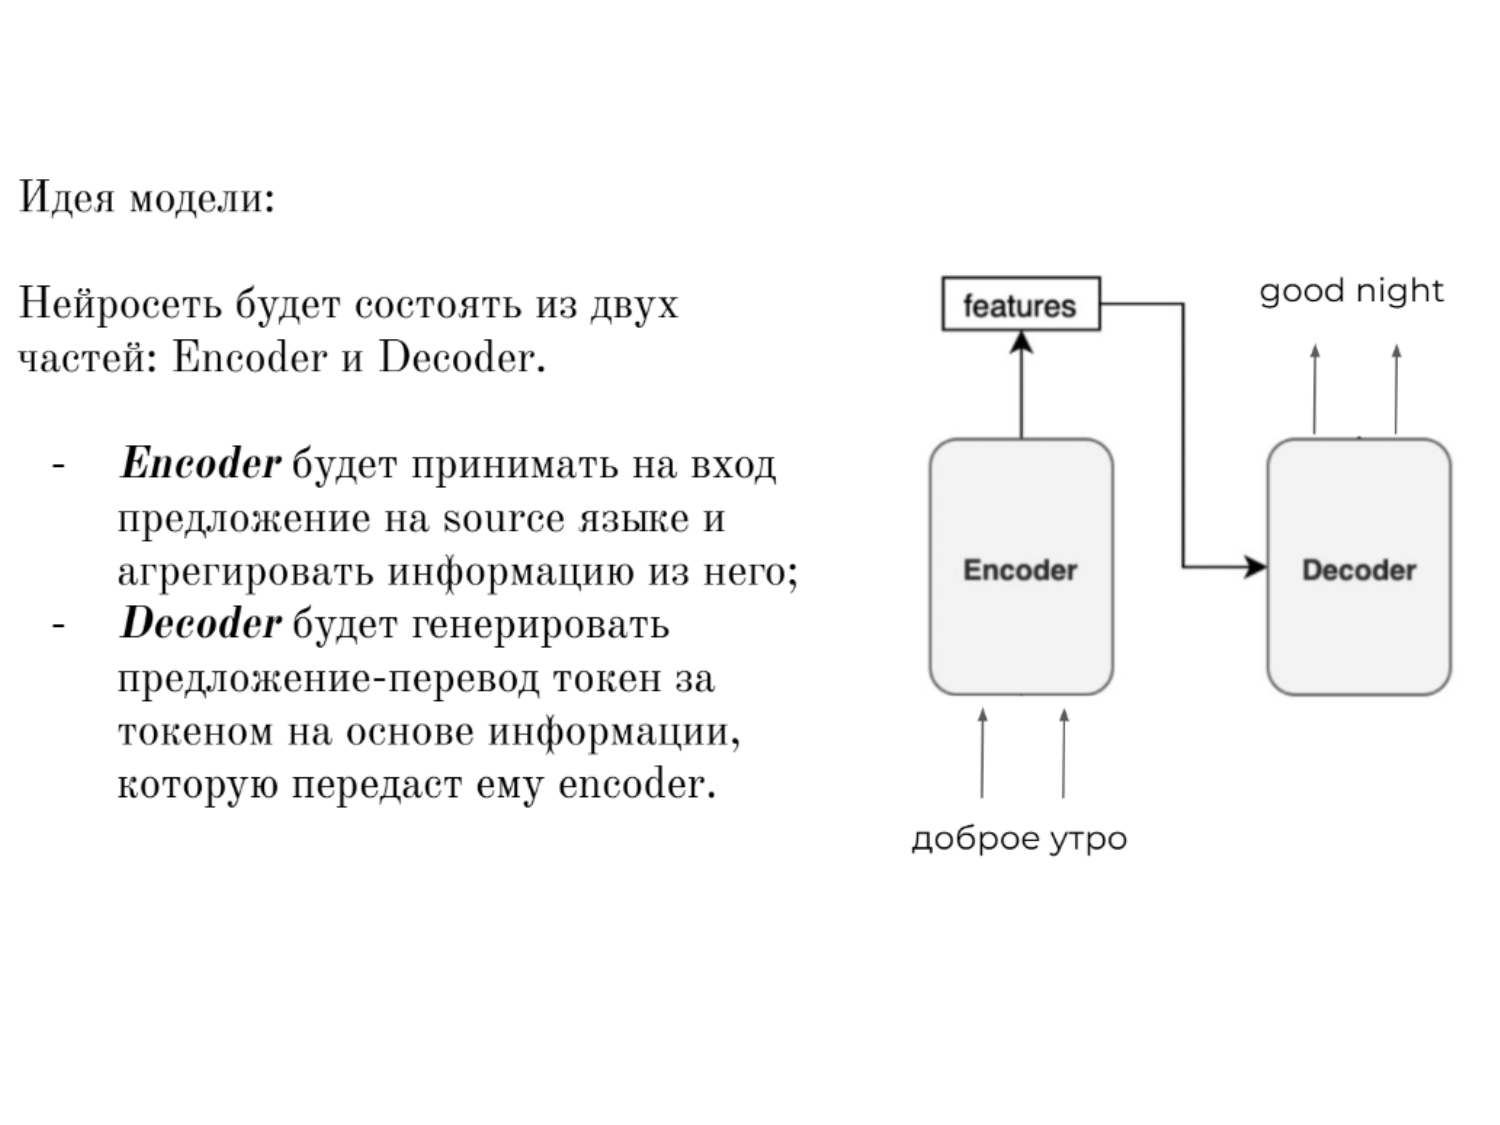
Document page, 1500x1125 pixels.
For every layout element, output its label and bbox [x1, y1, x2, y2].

picture [0, 162, 1476, 883]
